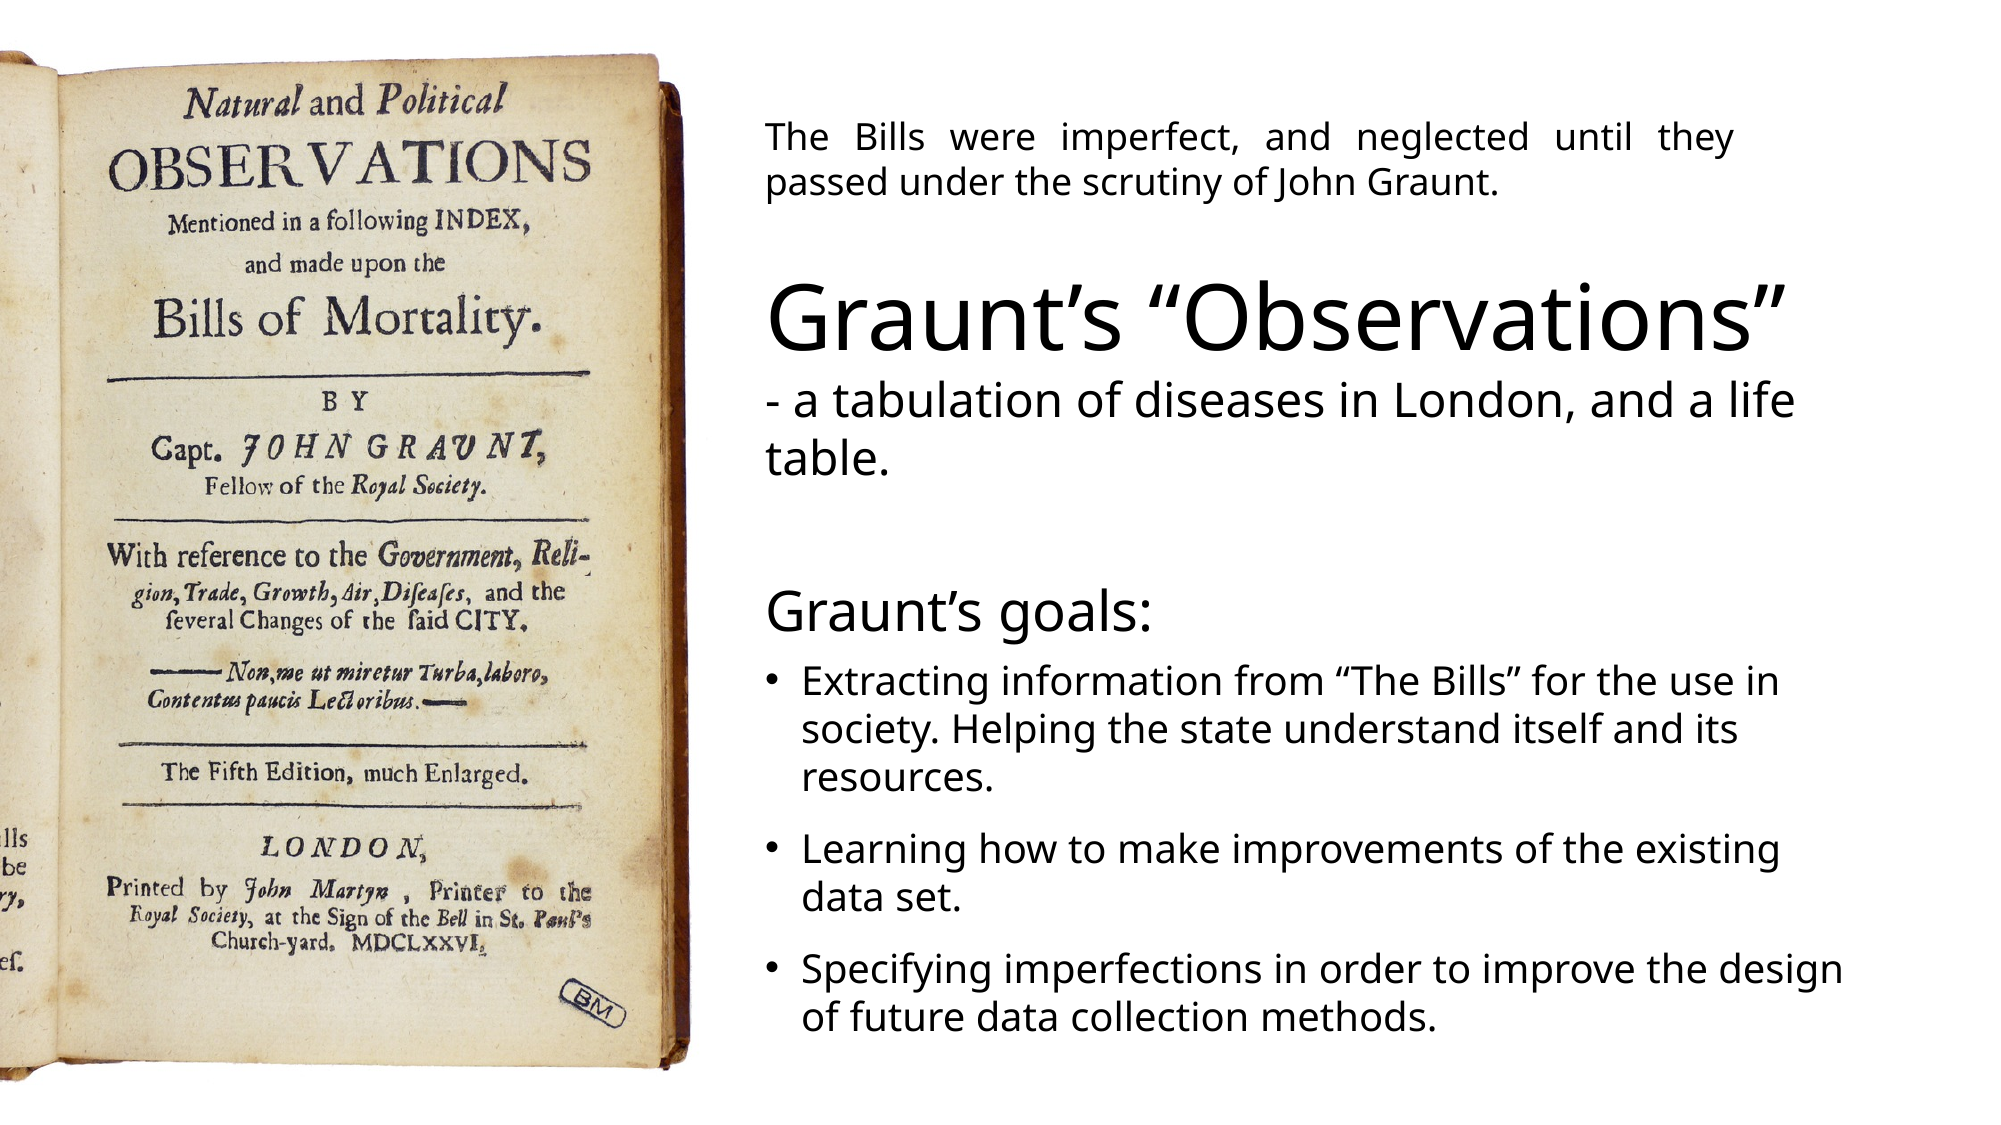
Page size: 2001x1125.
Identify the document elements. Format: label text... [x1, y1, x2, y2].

title Graunt’s “Observations” [750, 211, 1863, 362]
list - a tabulation of diseases in London, and a life table. Graunt’s goals: Extracting information from “The Bills” for the use in society. Helping the state understand itself and its resources. Learning how to make improvements of the existing data set. Specifying imperfections in order to improve the design of future data collection methods. [750, 362, 1863, 1050]
text_box The Bills were imperfect, and neglected until they passed under the scrutiny of John Graunt. [750, 105, 1750, 211]
picture [0, 36, 713, 1093]
